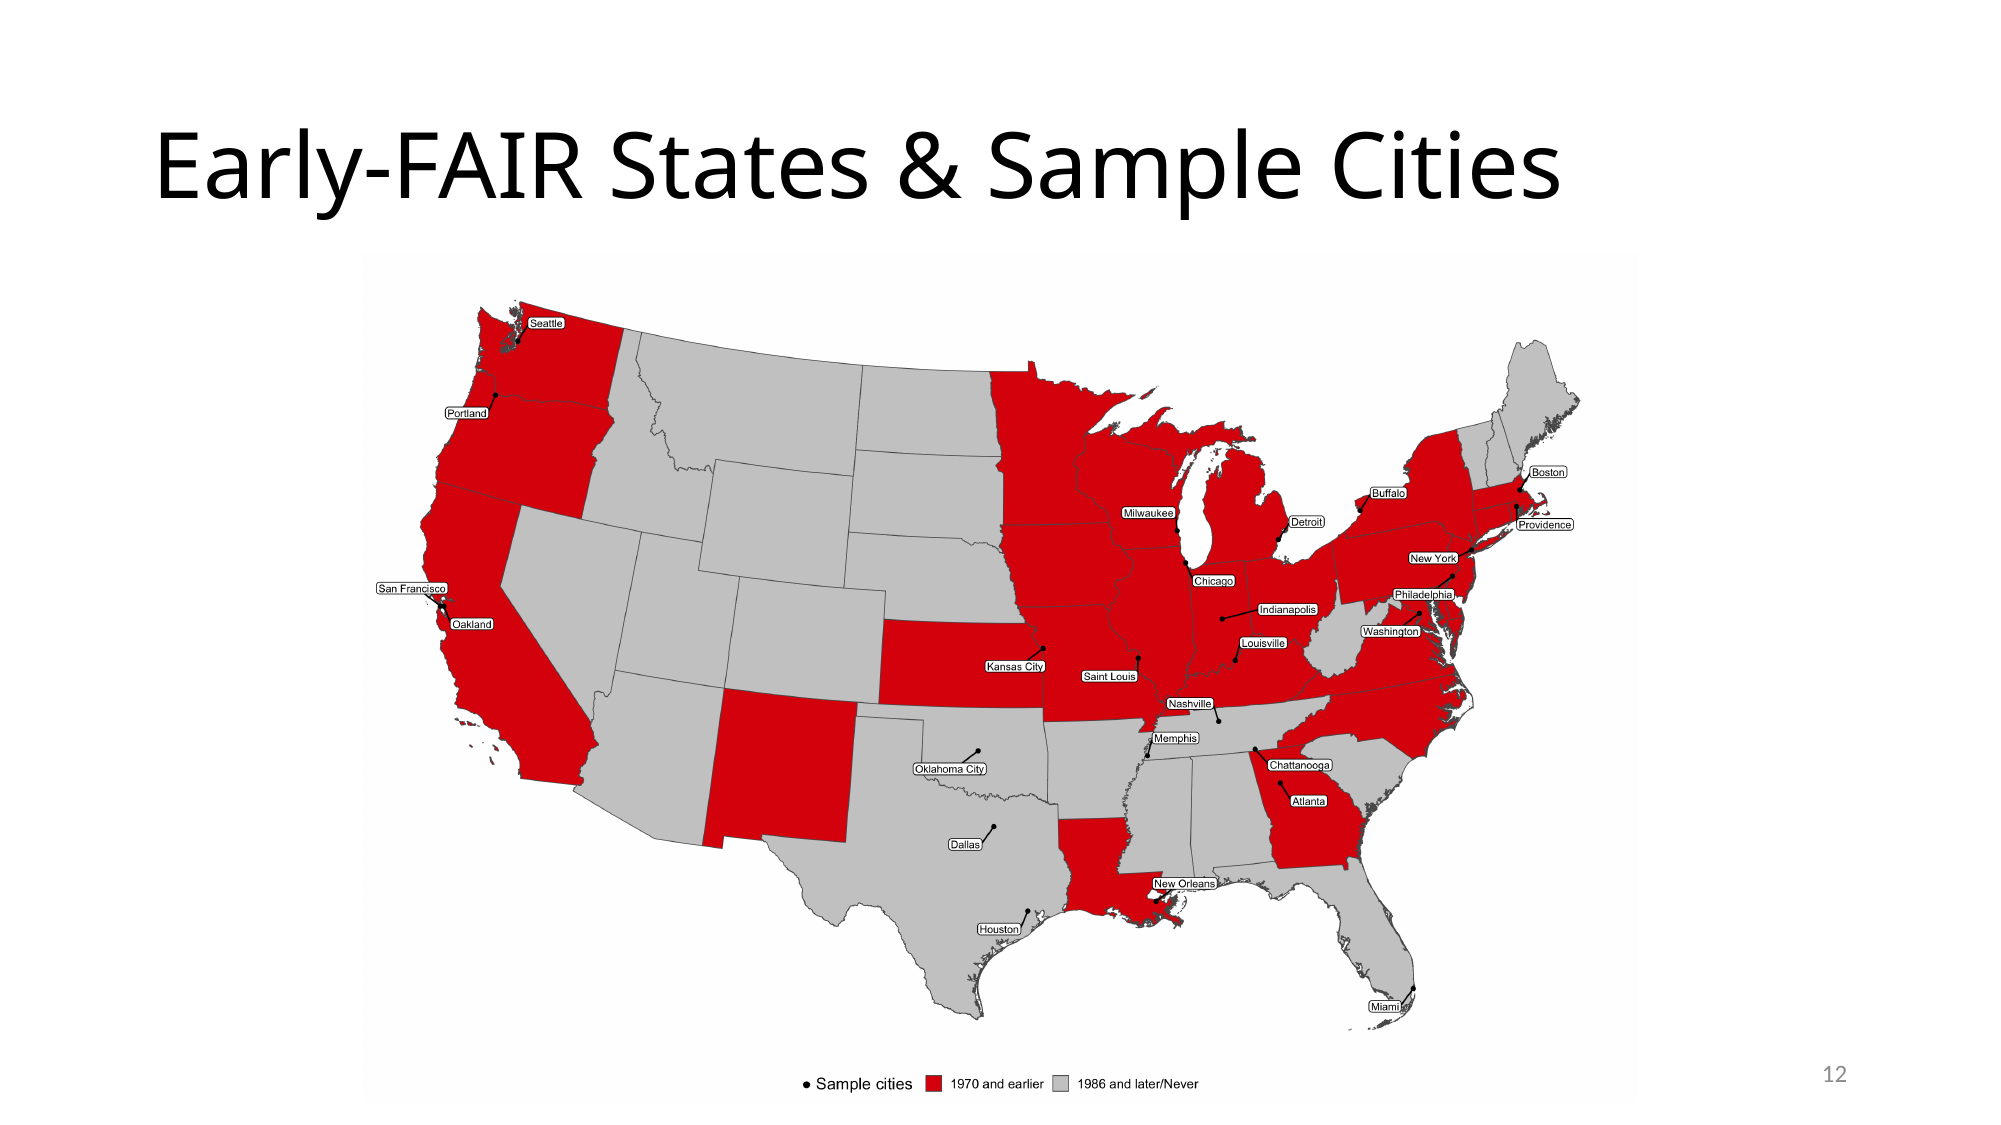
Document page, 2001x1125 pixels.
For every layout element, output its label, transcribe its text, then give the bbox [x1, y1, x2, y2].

title Early-FAIR States & Sample Cities [137, 59, 1863, 278]
picture [362, 252, 1638, 1103]
slide_number 12 [1638, 1042, 1863, 1103]
